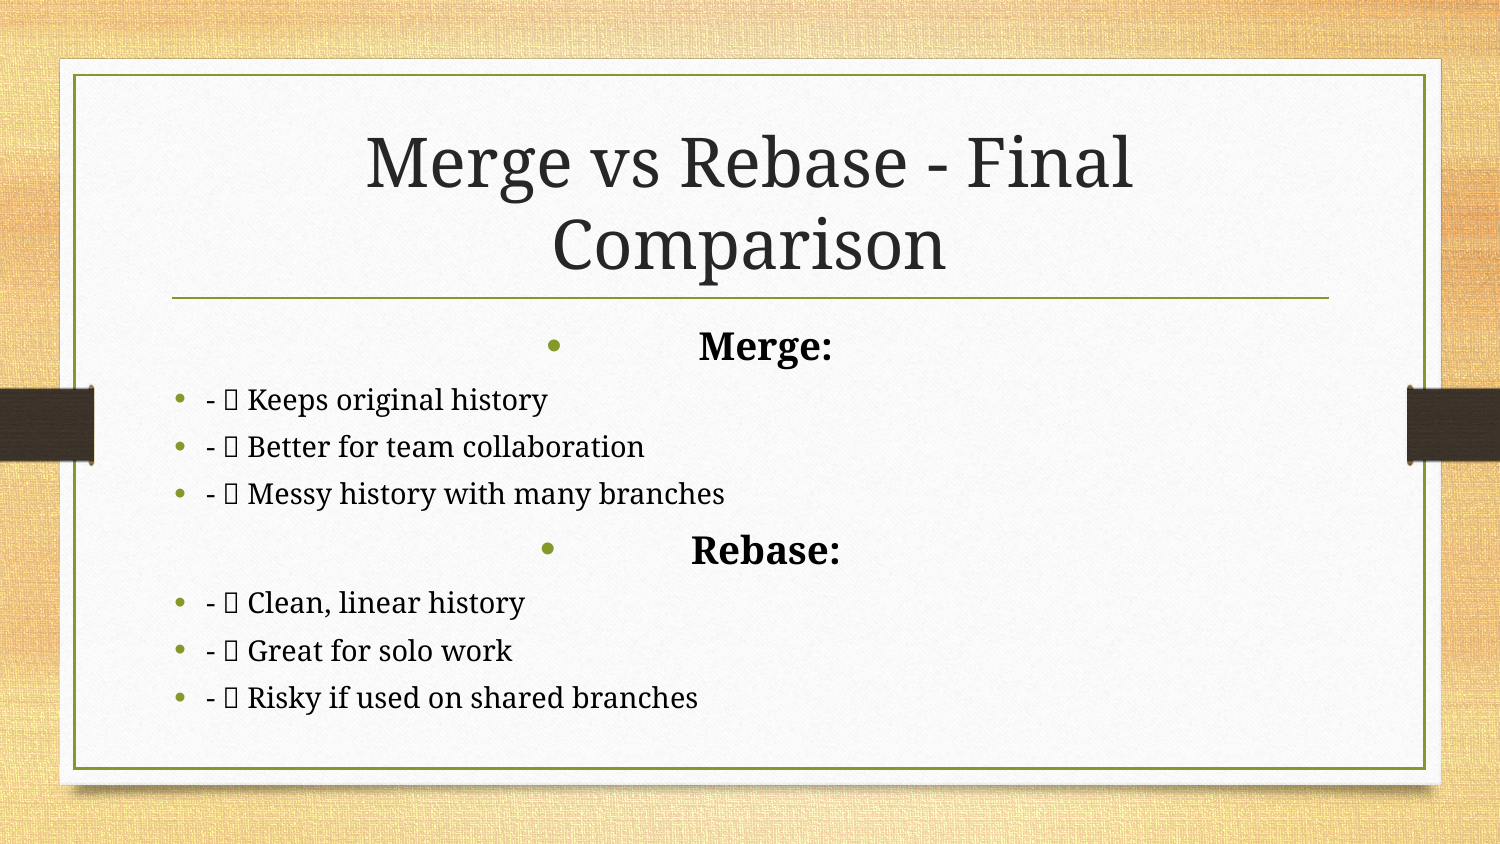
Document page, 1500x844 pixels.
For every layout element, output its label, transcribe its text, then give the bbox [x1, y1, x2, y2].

picture [0, 0, 1500, 844]
list Merge: - ✅ Keeps original history - ✅ Better for team collaboration - ❌ Messy history with many branches Rebase: - ✅ Clean, linear history - ✅ Great for solo work - ❌ Risky if used on shared branches [159, 314, 1341, 723]
title Merge vs Rebase - Final Comparison [159, 120, 1341, 282]
